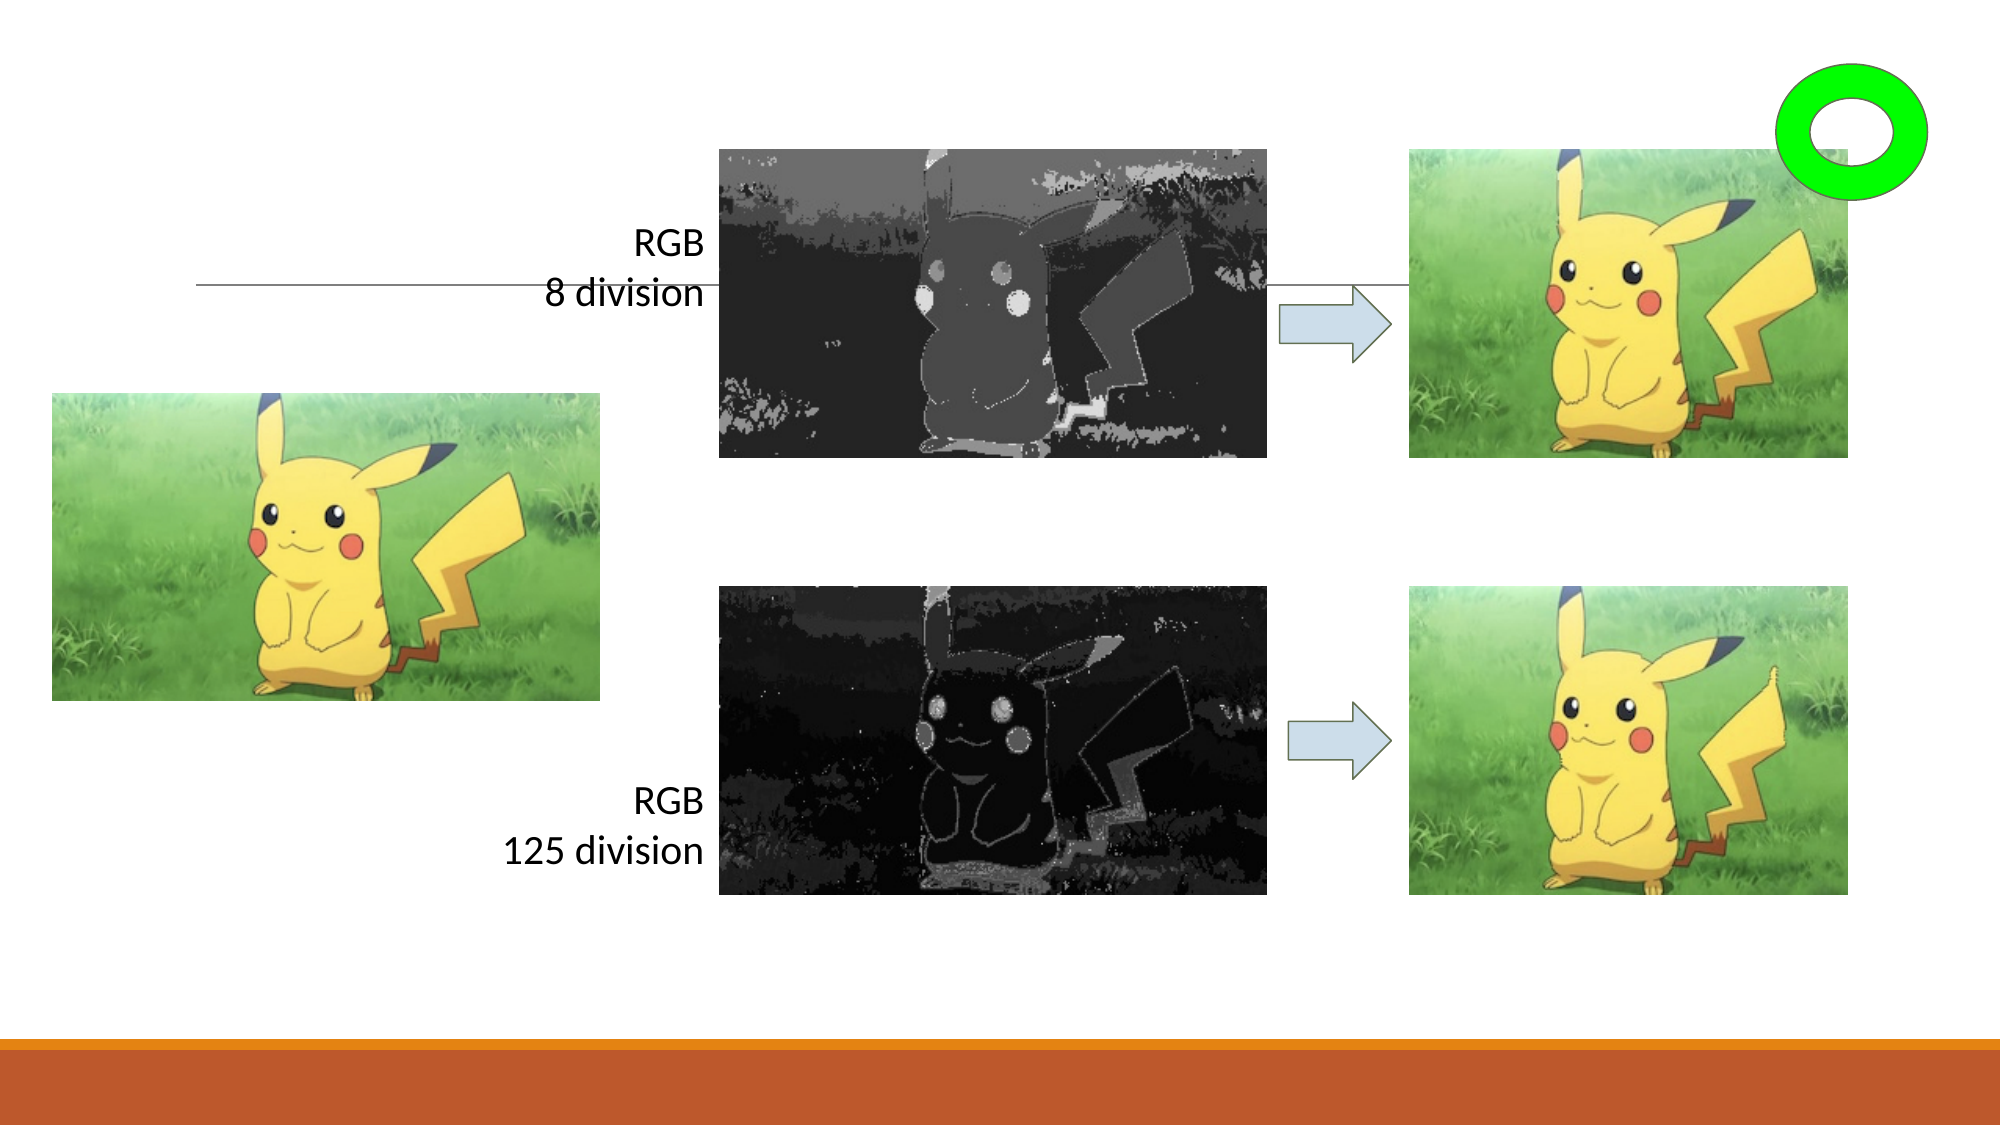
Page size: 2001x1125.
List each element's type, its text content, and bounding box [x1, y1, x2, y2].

text_box [1775, 64, 1928, 201]
text_box [1279, 285, 1392, 363]
picture [719, 149, 1267, 458]
text_box [1288, 702, 1392, 780]
picture [51, 392, 600, 702]
picture [1409, 586, 1848, 895]
picture [1409, 149, 1848, 458]
picture [719, 586, 1267, 895]
text_box RGB 8 division [525, 200, 714, 337]
text_box RGB 125 division [486, 757, 714, 894]
